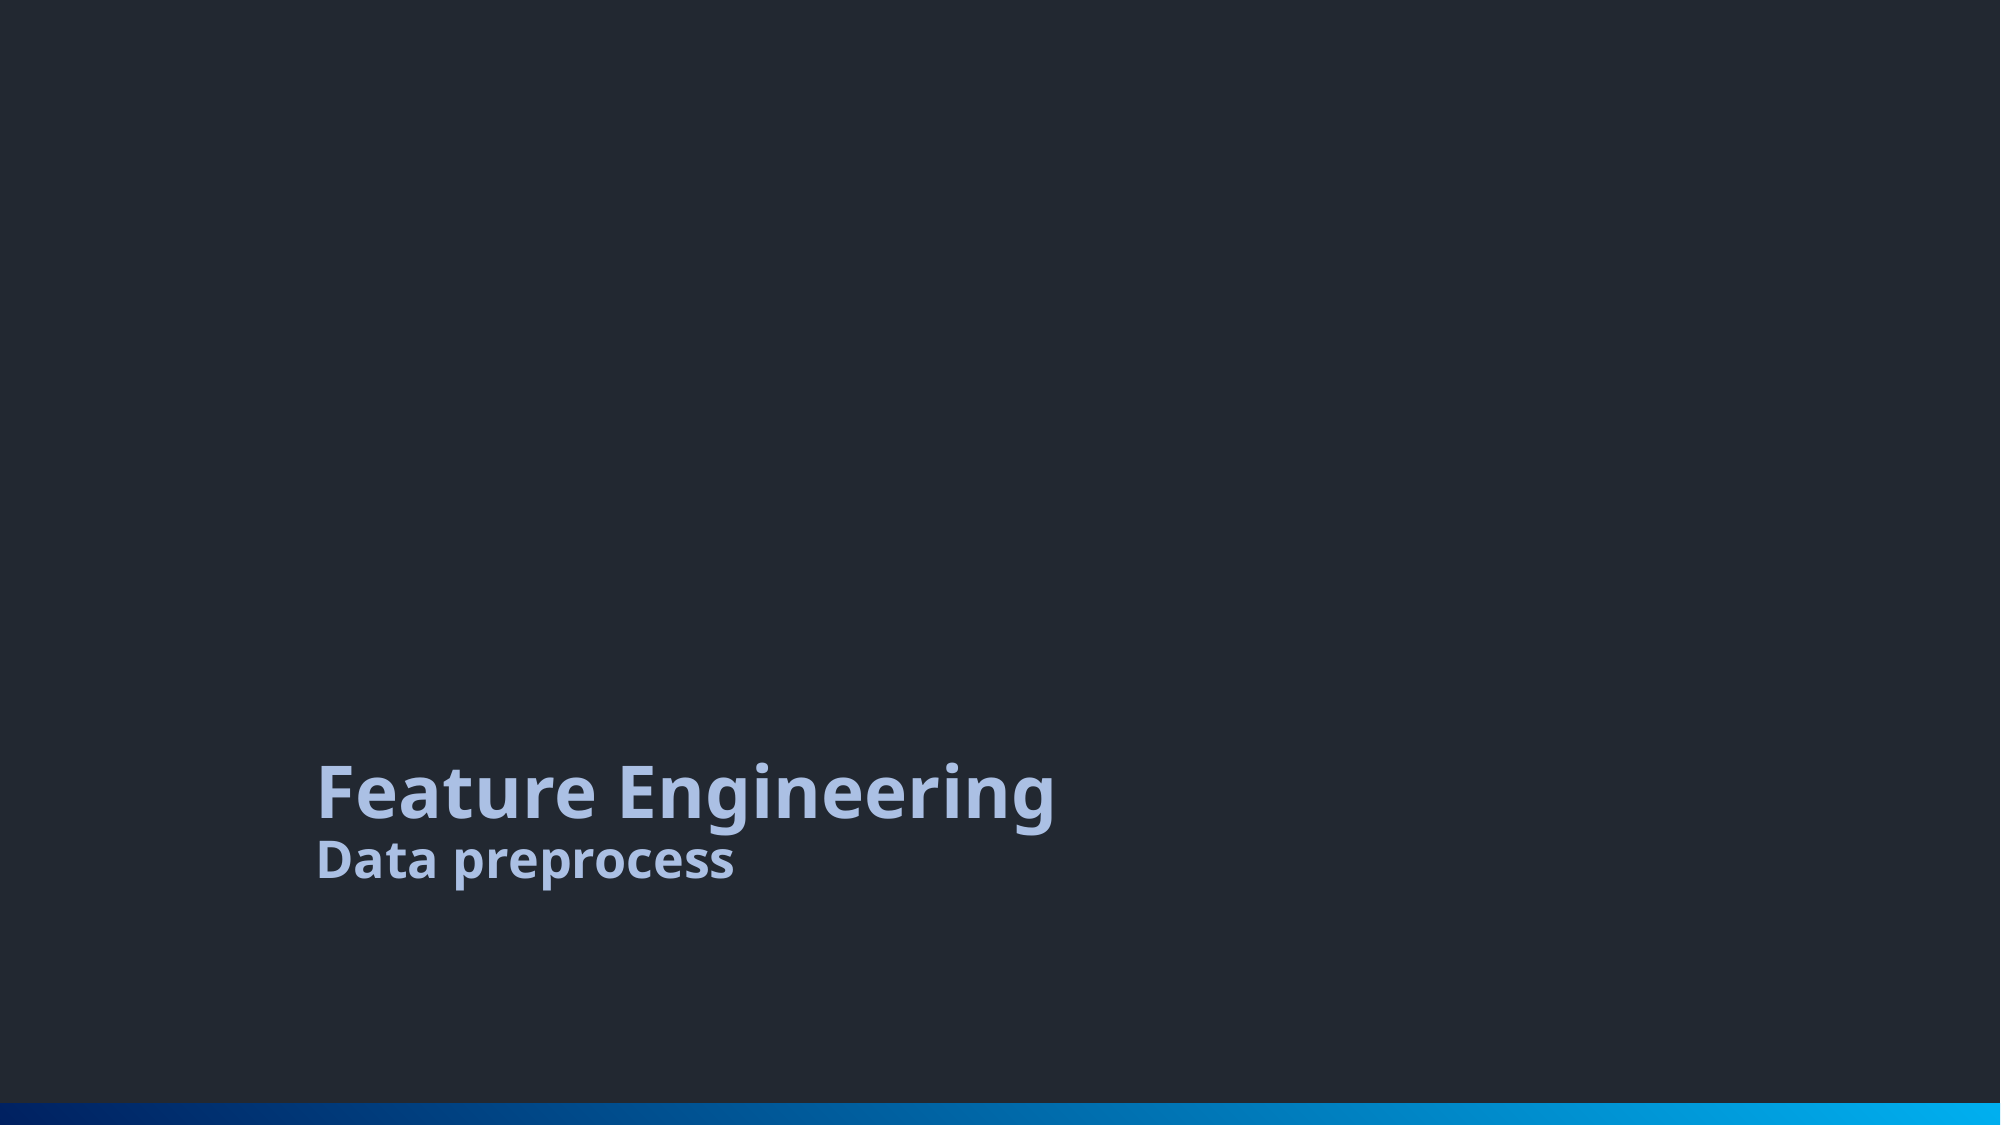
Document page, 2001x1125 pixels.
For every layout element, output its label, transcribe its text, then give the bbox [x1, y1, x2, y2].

text_box Feature Engineering Data preprocess [300, 747, 1074, 898]
